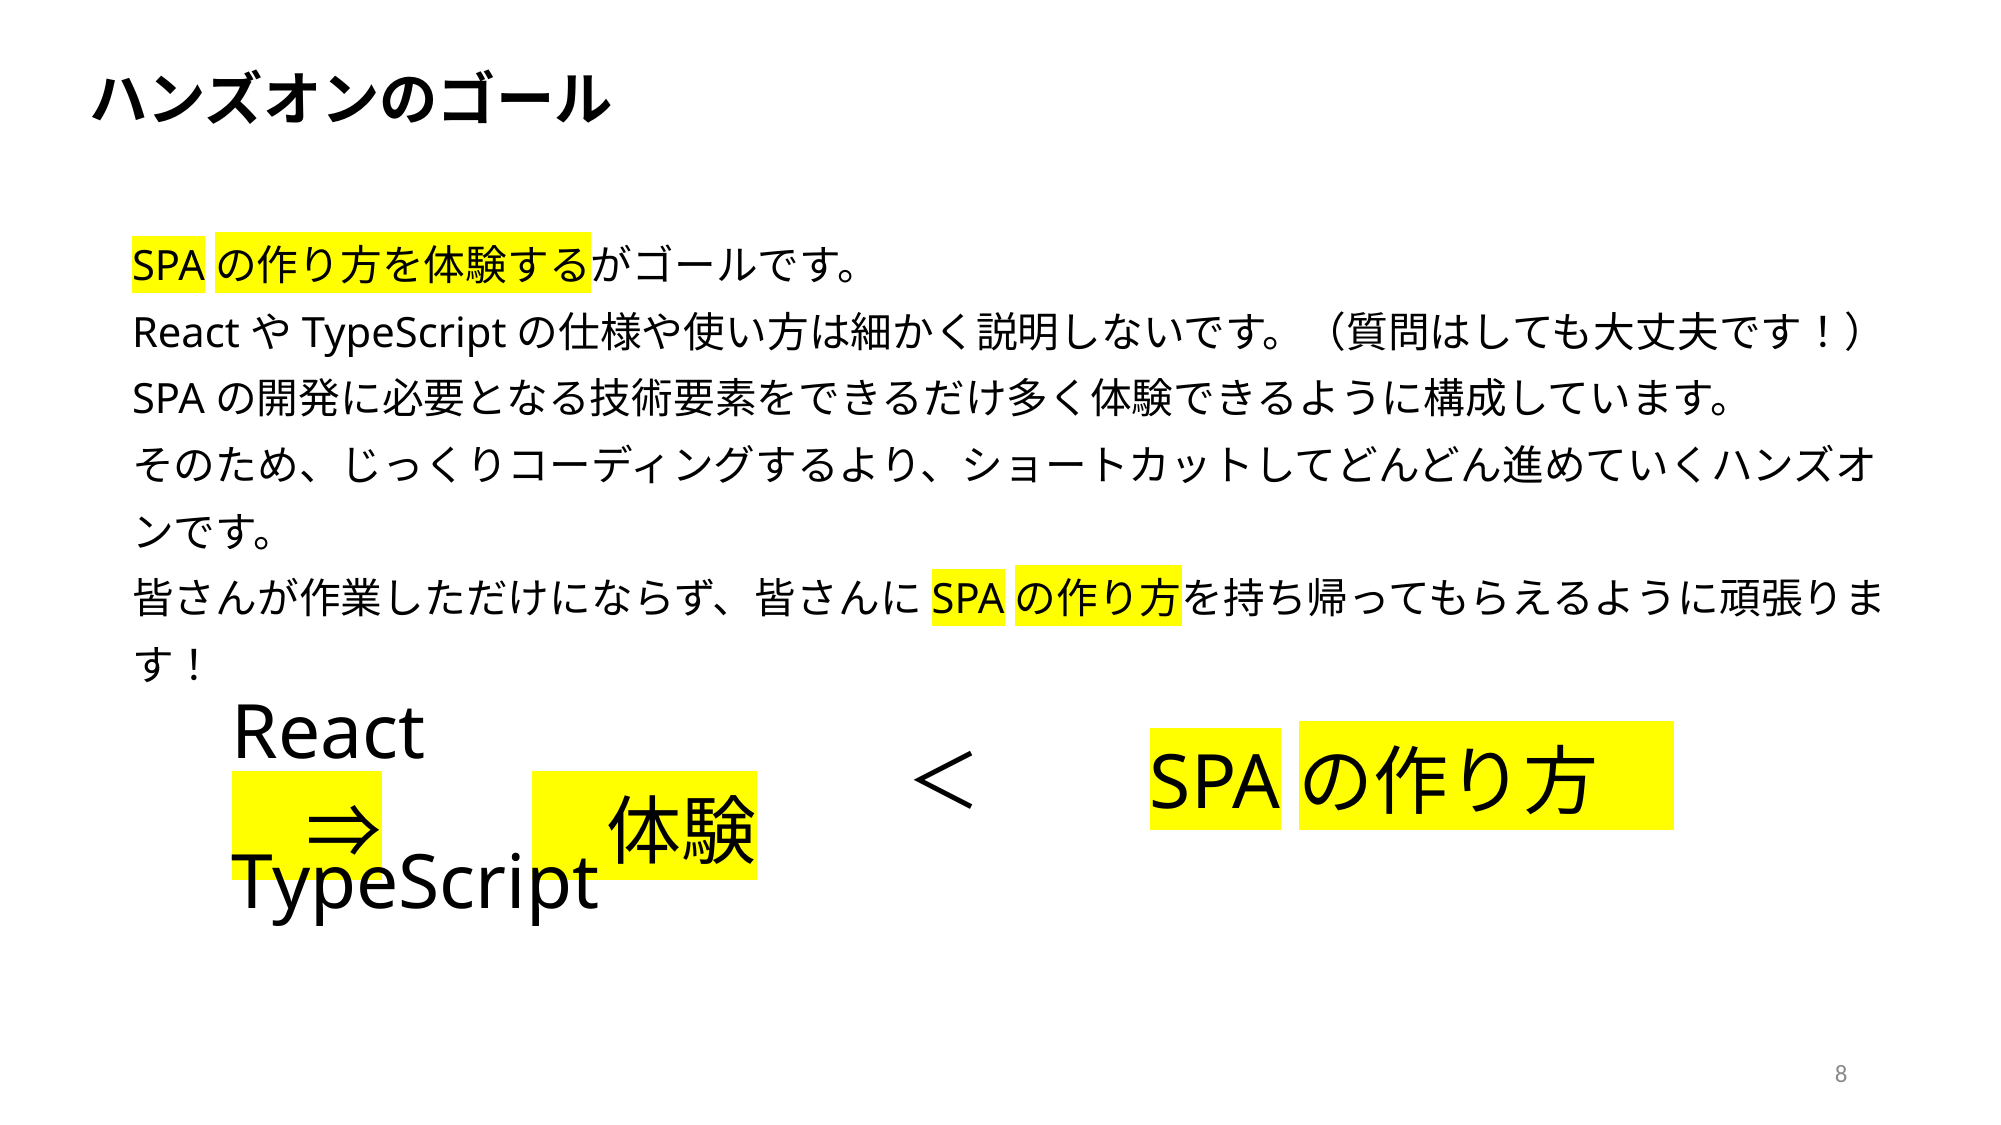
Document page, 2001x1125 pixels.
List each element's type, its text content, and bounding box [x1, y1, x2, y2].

slide_number 8 [1412, 1042, 1863, 1103]
text_box React ＜ SPAの作り方 ⇒ 体験 TypeScript [217, 715, 1724, 931]
text_box SPAの作り方を体験するがゴールです。 ReactやTypeScriptの仕様や使い方は細かく説明しないです。（質問はしても大丈夫です！） SPAの開発に必要となる技術要素をできるだけ多く体験できるように構成しています。 そのため、じっくりコーディングするより、ショートカットしてどんどん進めていくハンズオンです。 皆さんが作業しただけにならず、皆さんにSPAの作り方を持ち帰ってもらえるように頑張ります！ [117, 214, 1904, 697]
text_box ハンズオンのゴール [74, 54, 1454, 140]
